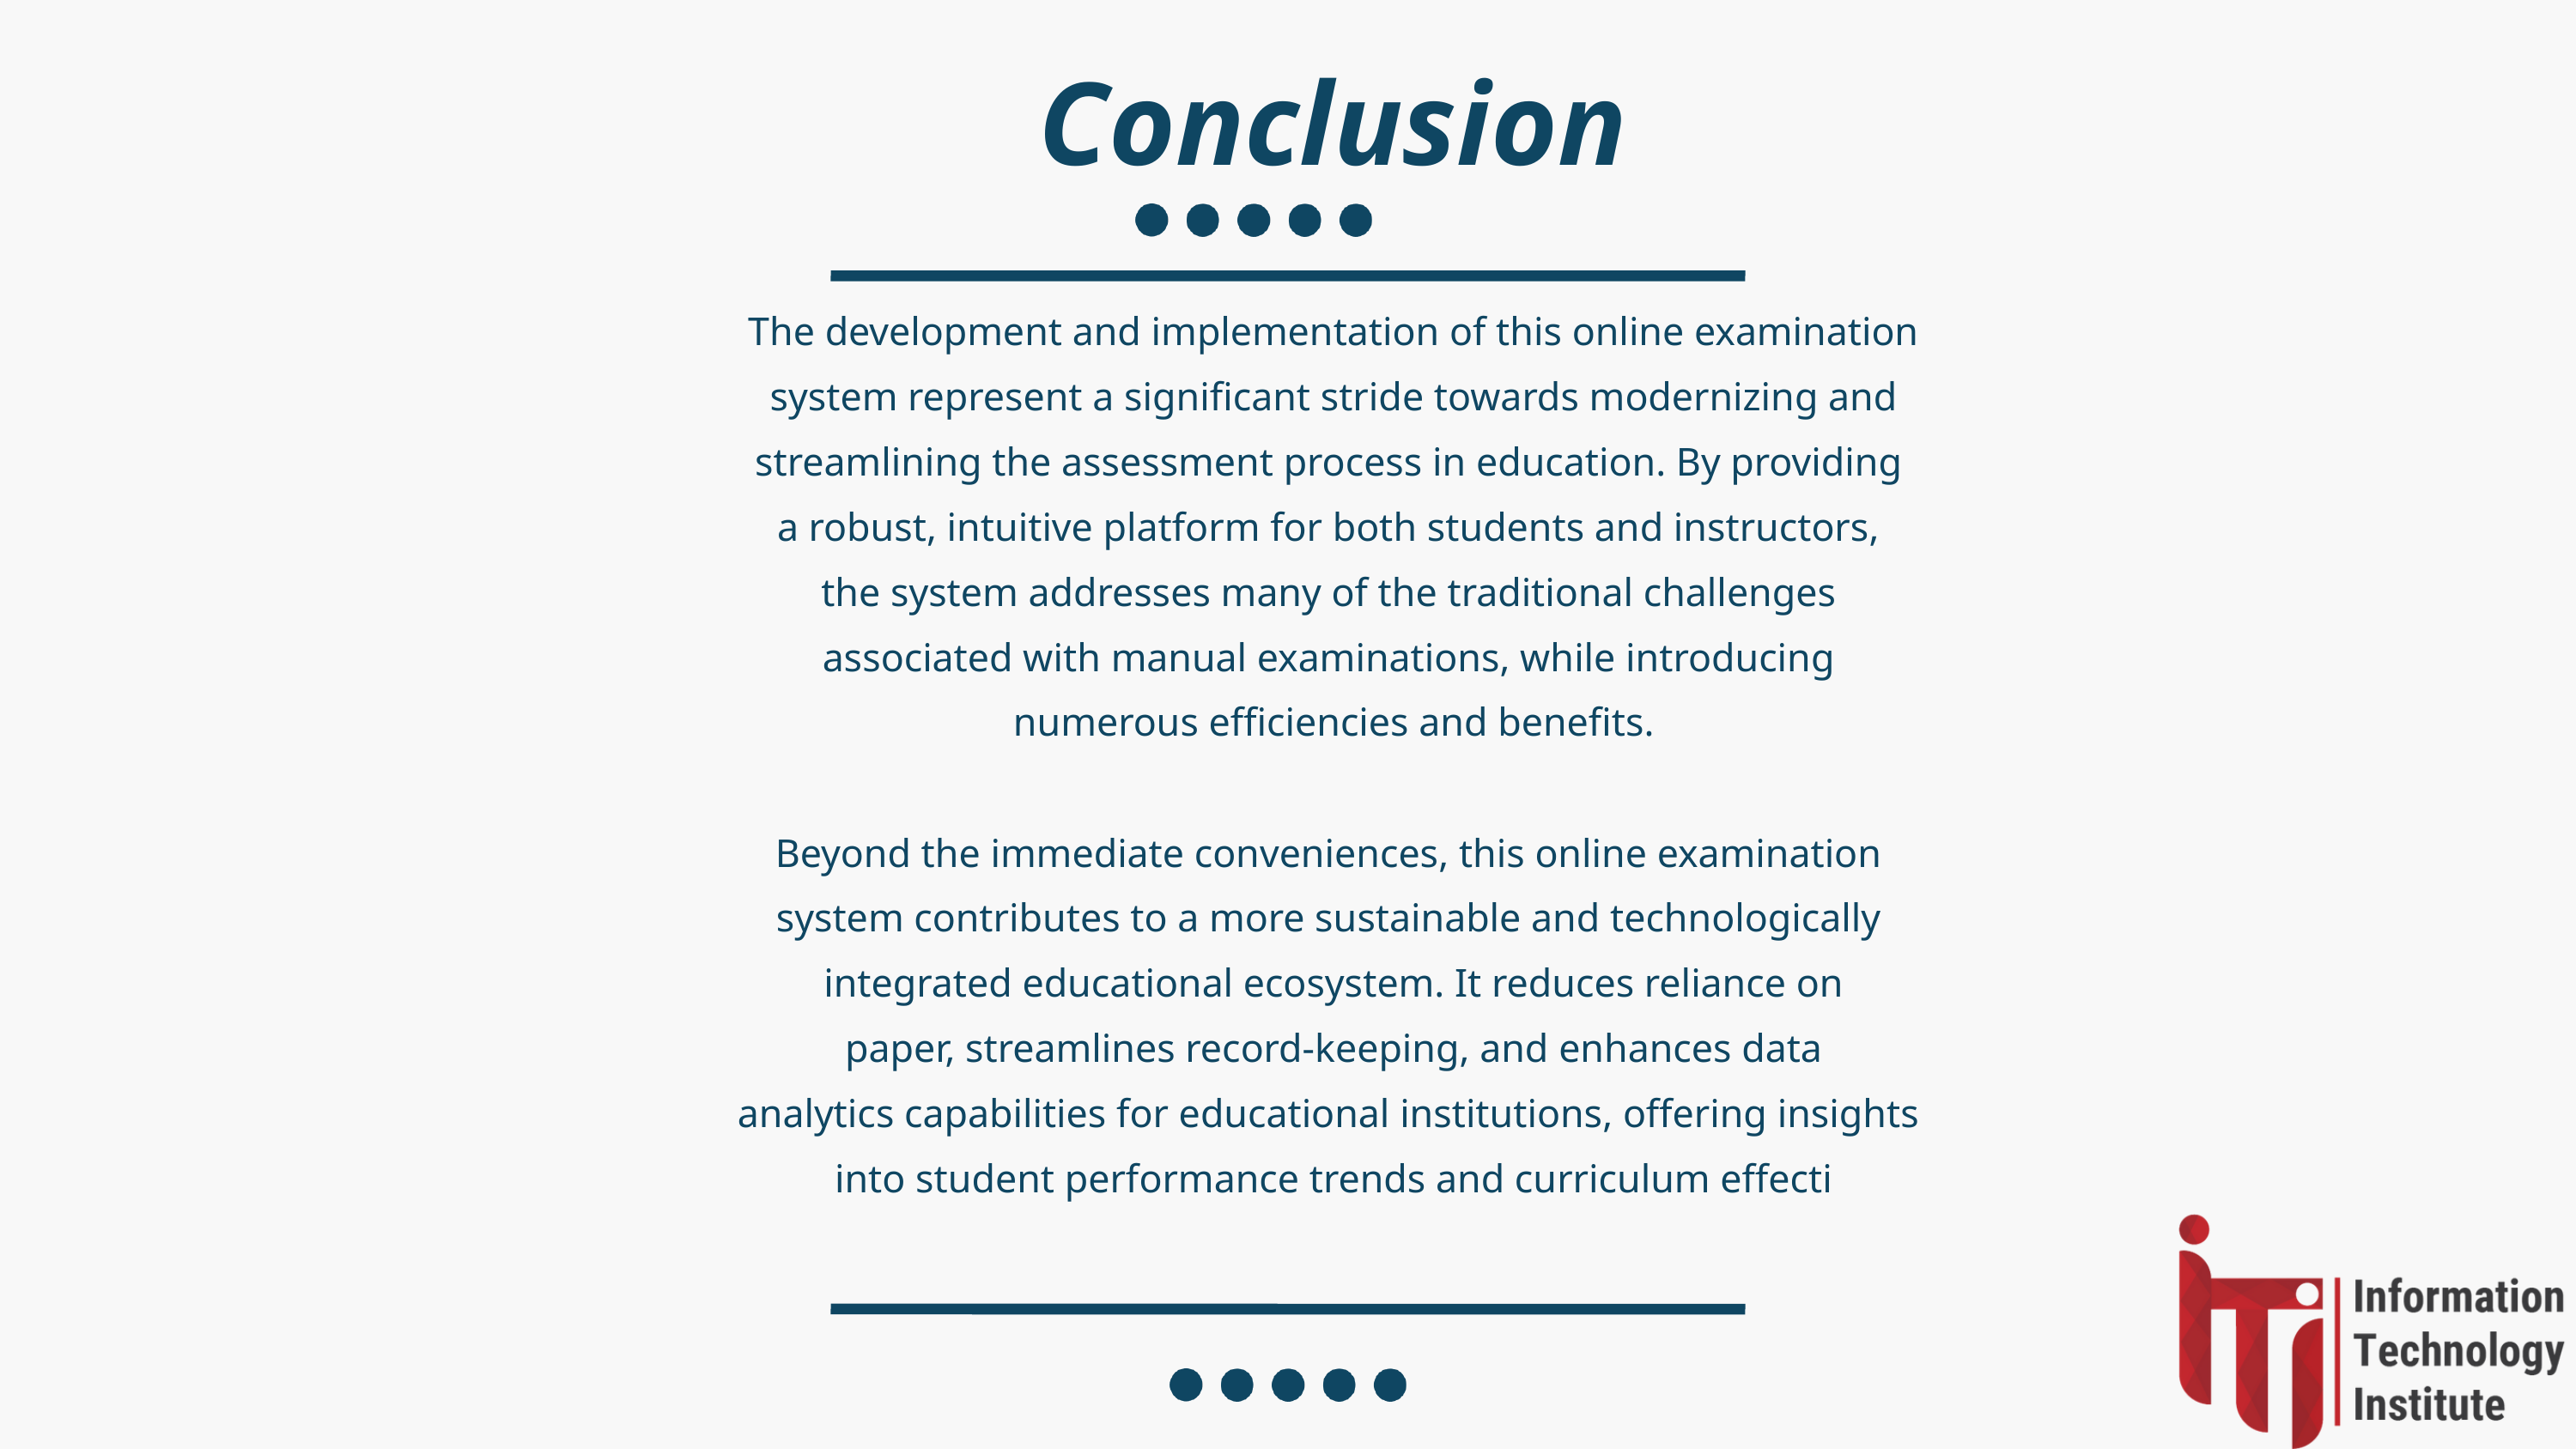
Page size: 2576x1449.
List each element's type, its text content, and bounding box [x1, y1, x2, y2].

text_box [1170, 1367, 1406, 1403]
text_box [2178, 1181, 2576, 1449]
text_box [1135, 202, 1372, 238]
text_box The development and implementation of this online examination system represent a significant stride towards modernizing and streamlining the assessment process in education. By providing a robust, intuitive platform for both students and instructors, the system addresses many of the traditional challenges associated with manual examinations, while introducing numerous efficiencies and benefits. Beyond the immediate conveniences, this online examination system contributes to a more sustainable and technologically integrated educational ecosystem. It reduces reliance on paper, streamlines record-keeping, and enhances data analytics capabilities for educational institutions, offering insights into student performance trends and curriculum effecti [601, 288, 2067, 1260]
text_box Conclusion [1038, 27, 1774, 188]
